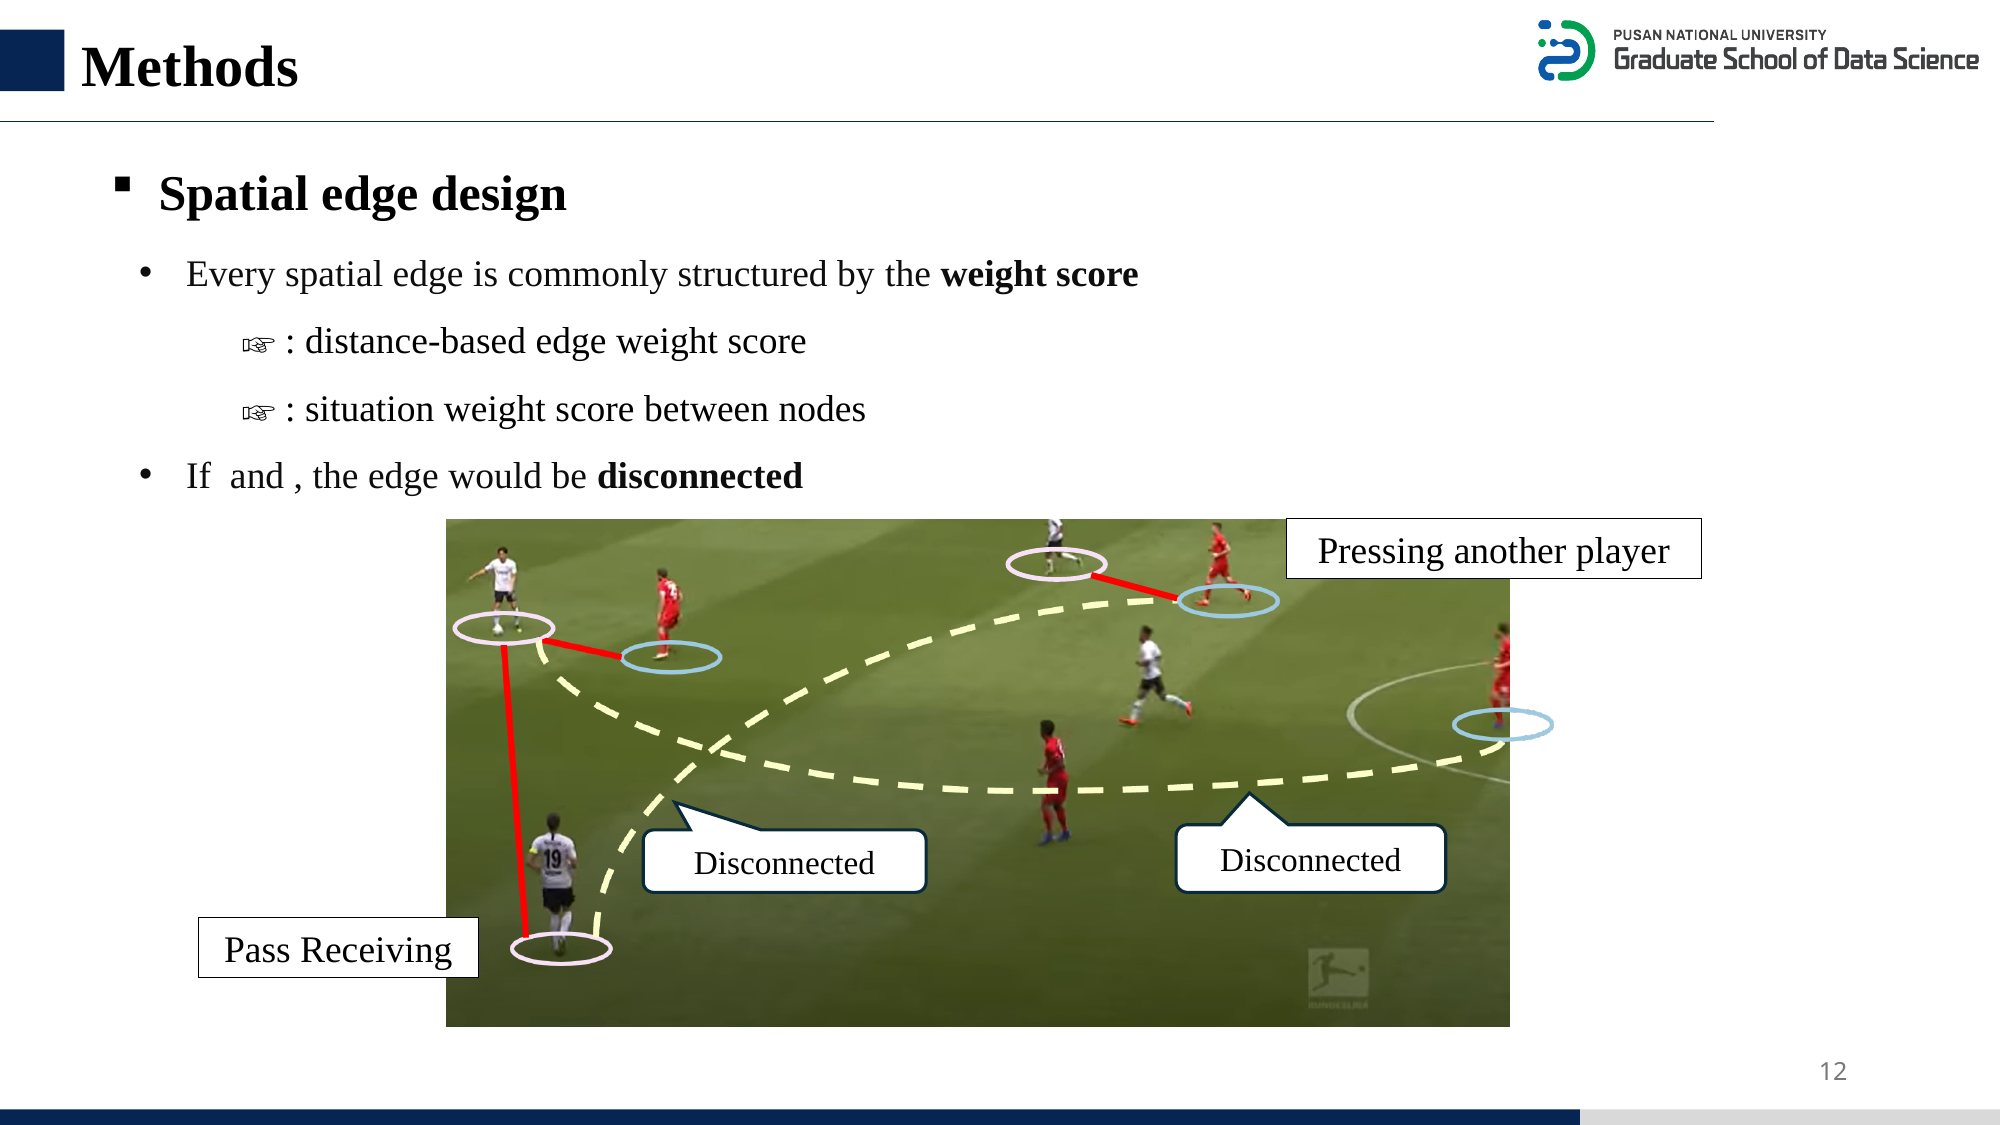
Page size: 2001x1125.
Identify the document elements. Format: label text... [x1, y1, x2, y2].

text_box Spatial edge design [96, 153, 1798, 229]
text_box Methods [67, 20, 785, 106]
text_box Pressing another player [1554, 518, 1702, 579]
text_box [1090, 574, 1178, 599]
picture [445, 518, 1554, 1028]
picture [1538, 20, 1979, 81]
text_box Pass Receiving [198, 917, 445, 978]
slide_number 12 [1412, 1042, 1863, 1103]
